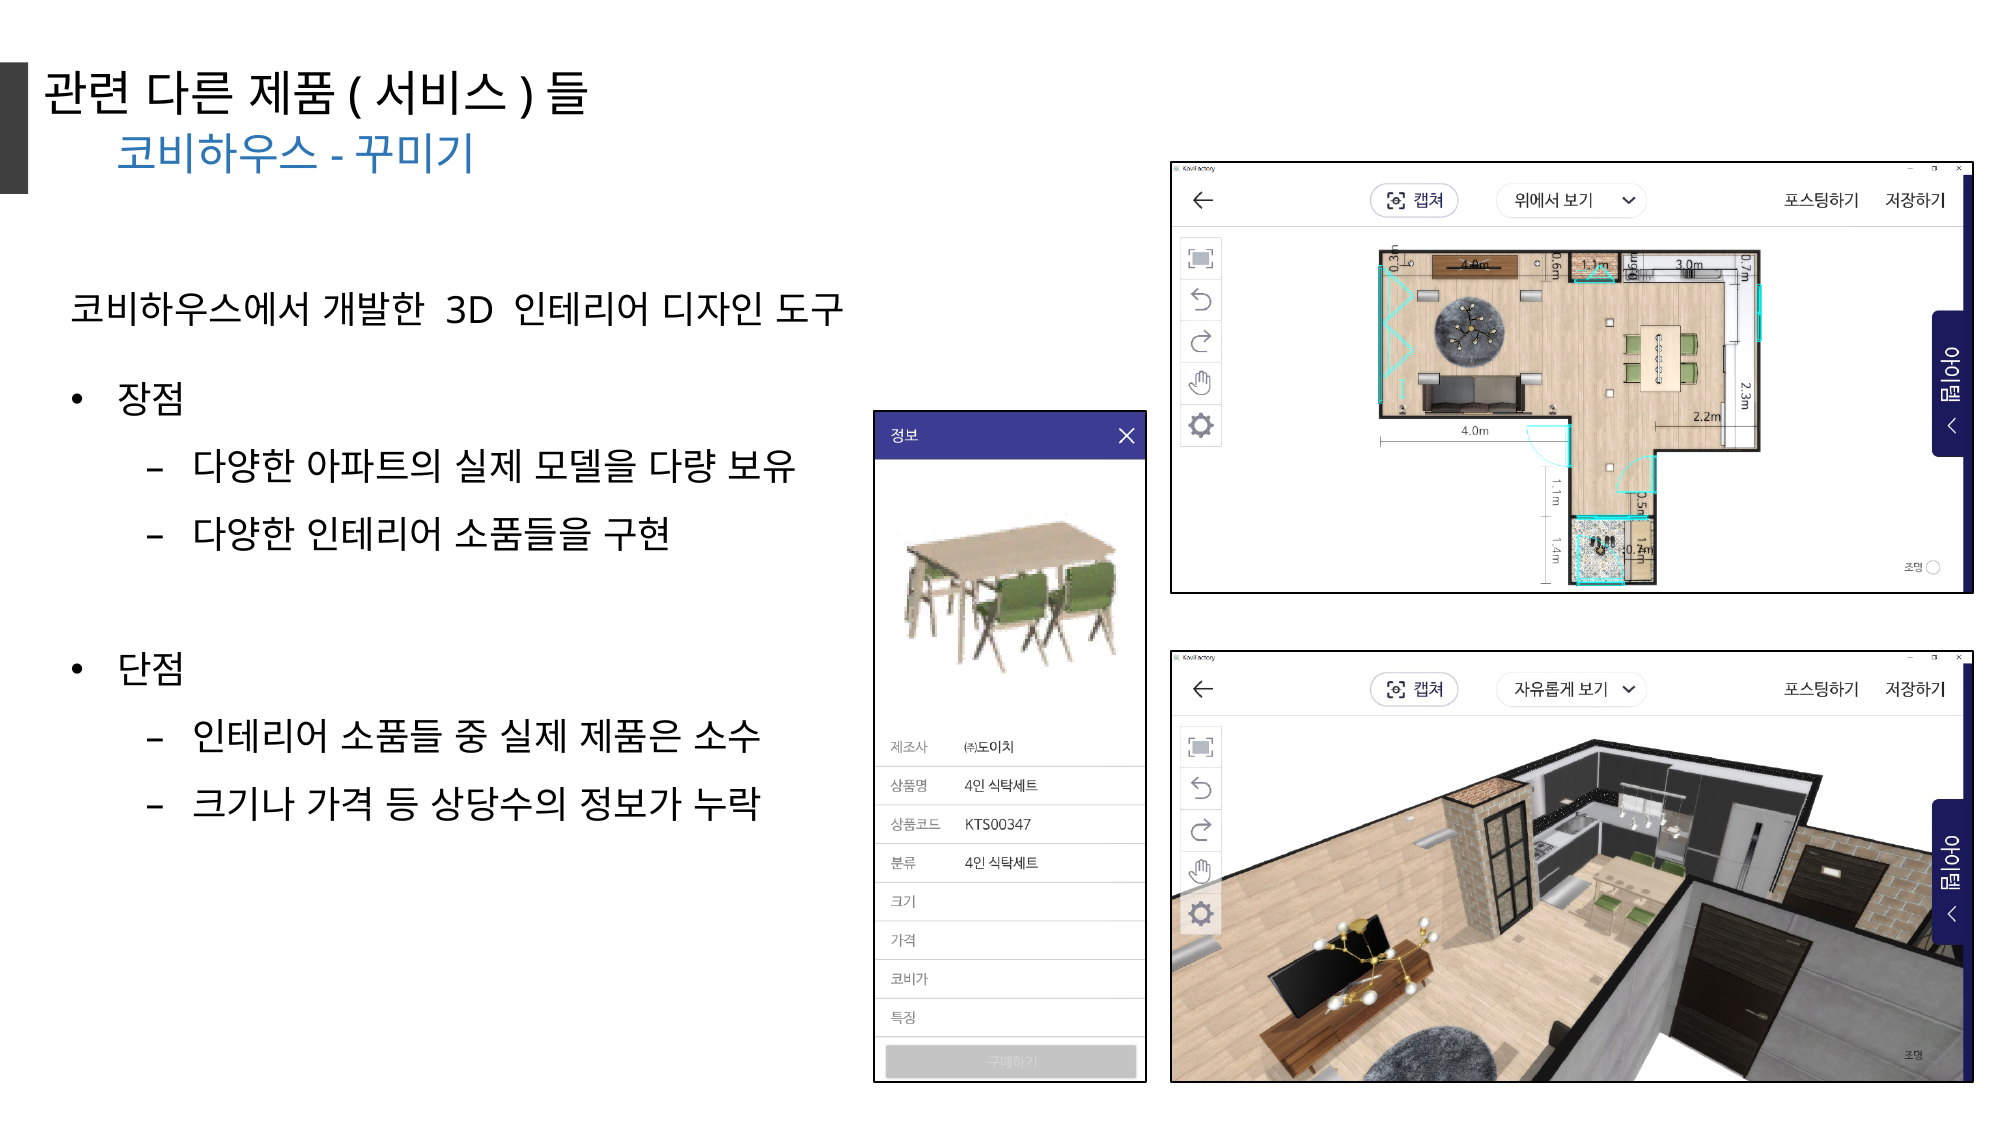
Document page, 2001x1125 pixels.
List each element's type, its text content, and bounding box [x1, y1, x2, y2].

picture [1171, 651, 1972, 1081]
list 관련 다른 제품(서비스)들 코비하우스-꾸미기 [28, 62, 640, 189]
picture [875, 412, 1146, 1081]
text_box 코비하우스에서 개발한 3D 인테리어 디자인 도구 장점 다양한 아파트의 실제 모델을 다량 보유 다양한 인테리어 소품들을 구현 단점 인테리어 소품들 중 실제 제품은 소수 크기나 가격 등 상당수의 정보가 누락 [55, 278, 953, 834]
picture [1171, 162, 1972, 593]
